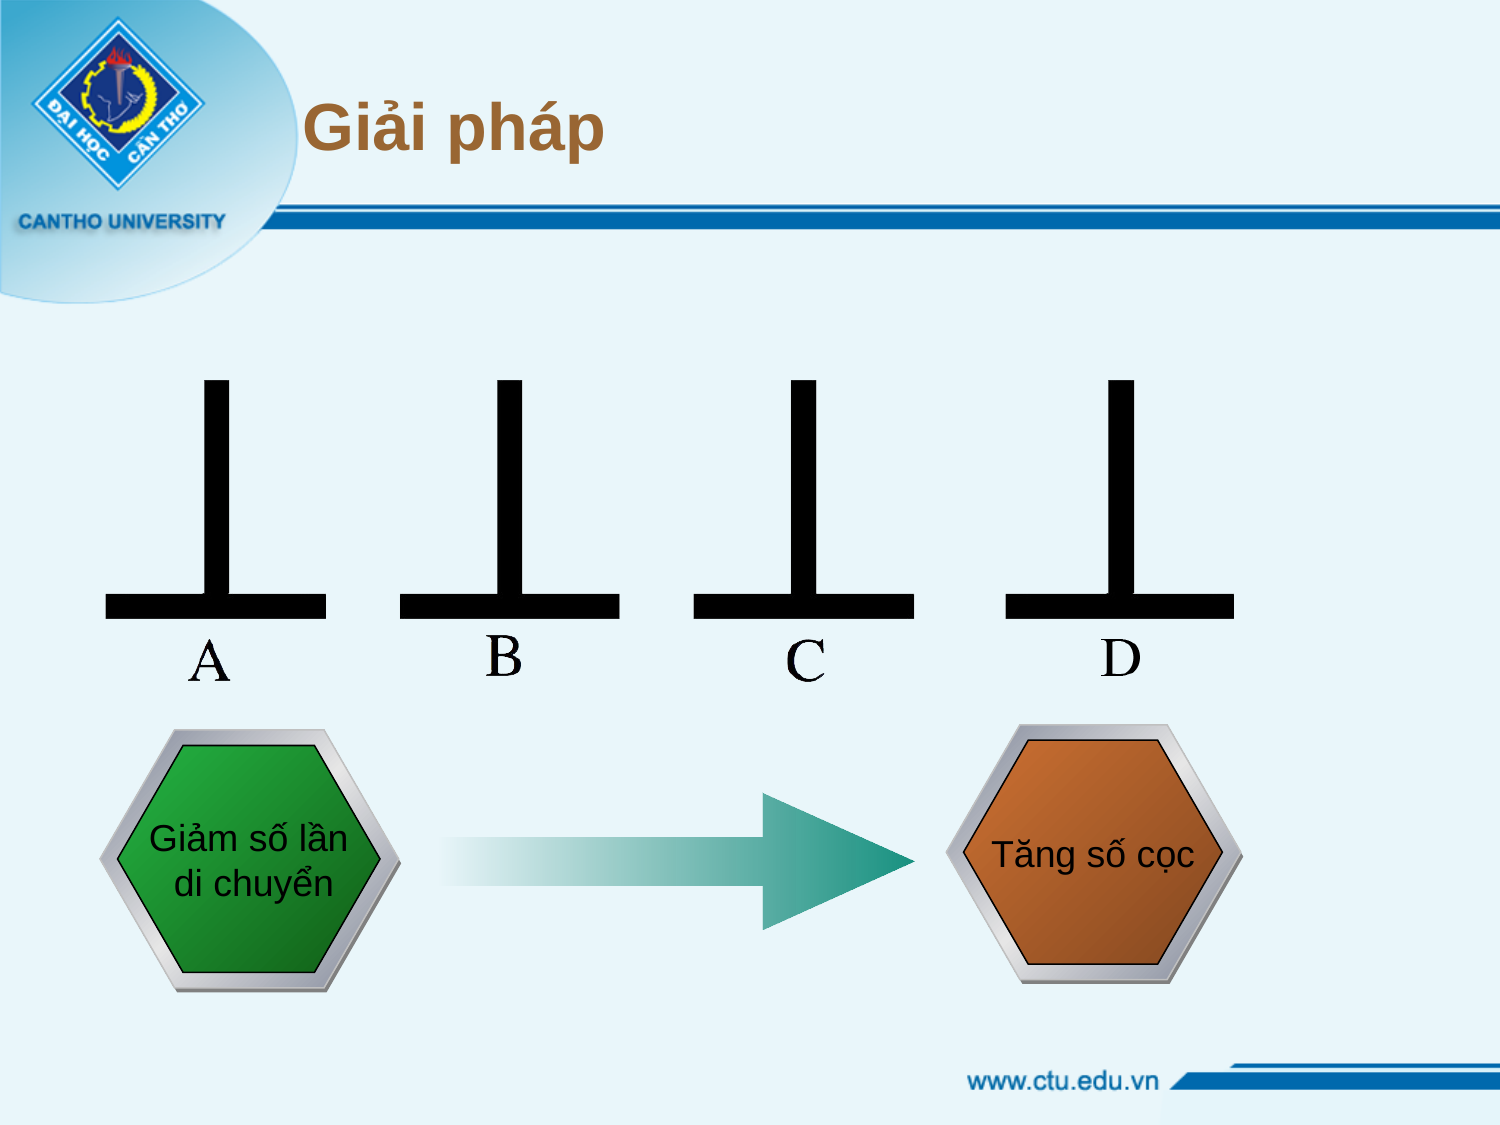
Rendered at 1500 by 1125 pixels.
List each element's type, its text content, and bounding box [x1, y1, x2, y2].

title Giải pháp [287, 46, 1450, 202]
text_box [437, 792, 915, 930]
picture [0, 0, 1500, 1125]
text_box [946, 724, 1244, 985]
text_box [99, 729, 402, 993]
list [99, 374, 917, 688]
